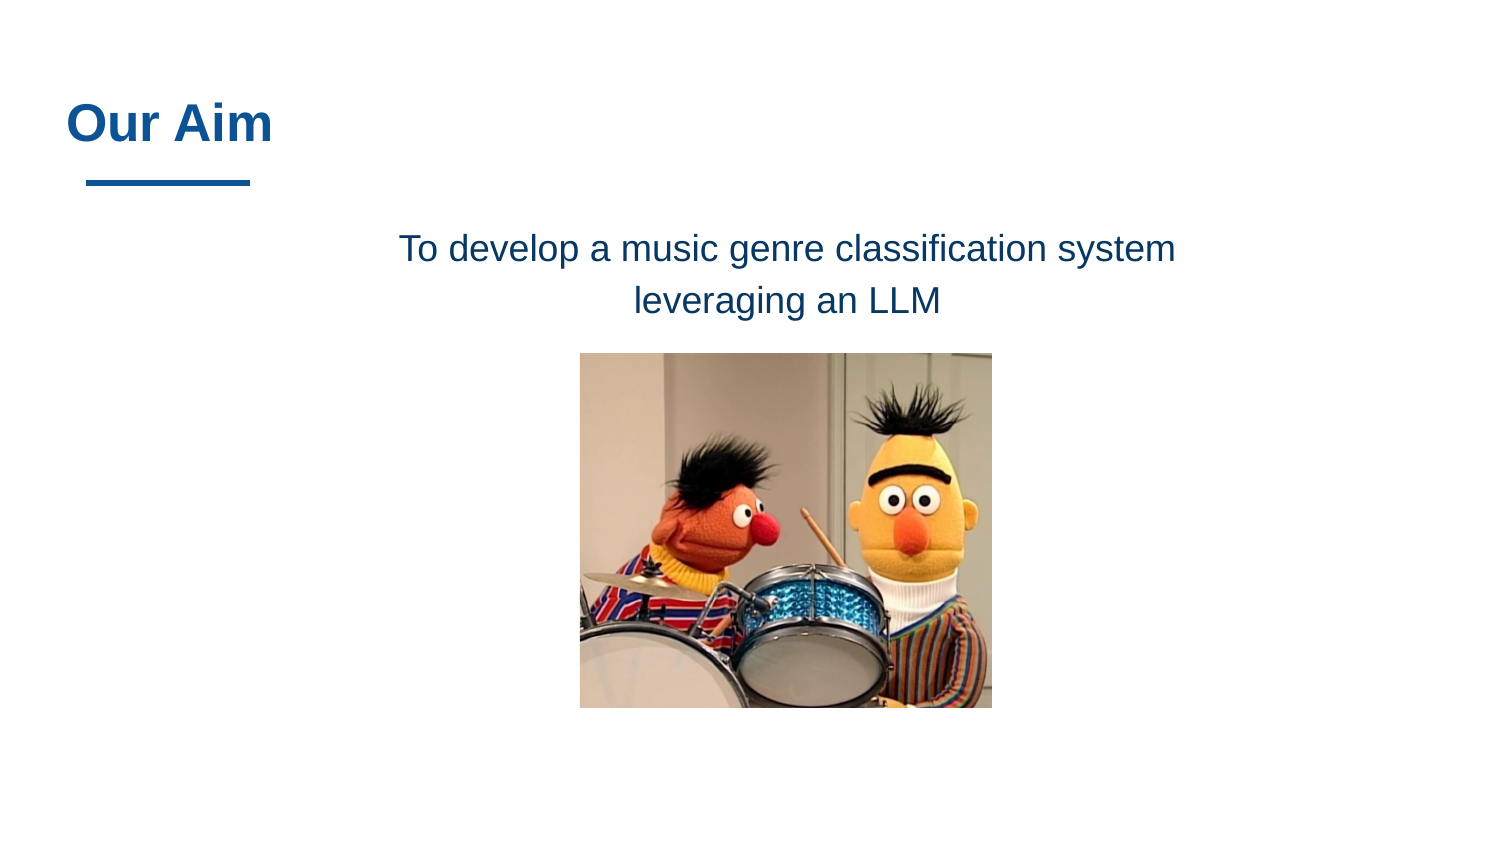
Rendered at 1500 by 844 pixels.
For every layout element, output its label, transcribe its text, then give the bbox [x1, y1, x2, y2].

text_box To develop a music genre classification system leveraging an LLM [281, 202, 1219, 708]
picture [579, 353, 993, 708]
text_box Our Aim [51, 72, 1449, 167]
